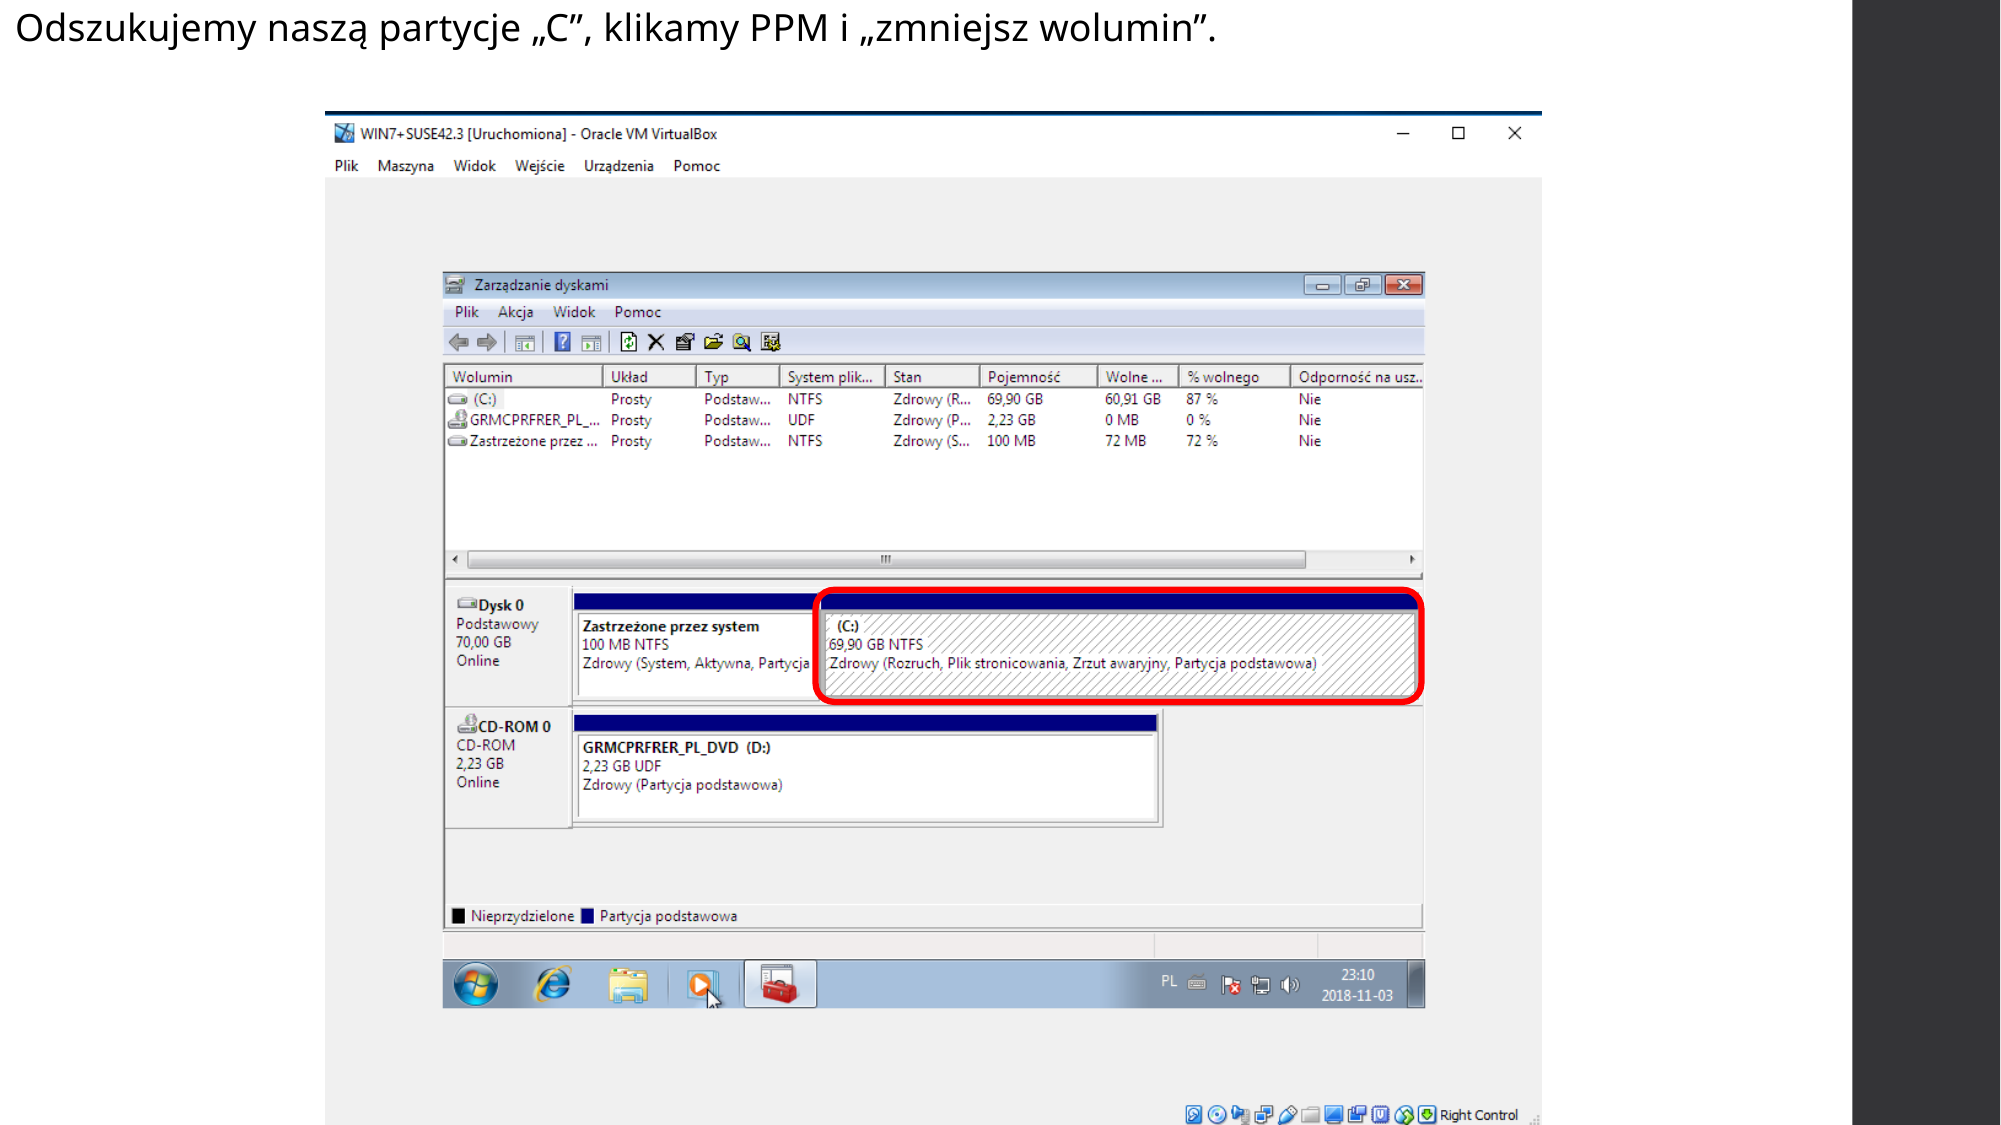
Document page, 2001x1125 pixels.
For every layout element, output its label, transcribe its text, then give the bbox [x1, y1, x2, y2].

list Odszukujemy naszą partycje „C”, klikamy PPM i „zmniejsz wolumin”. [0, 0, 1849, 81]
picture [324, 111, 1542, 1125]
